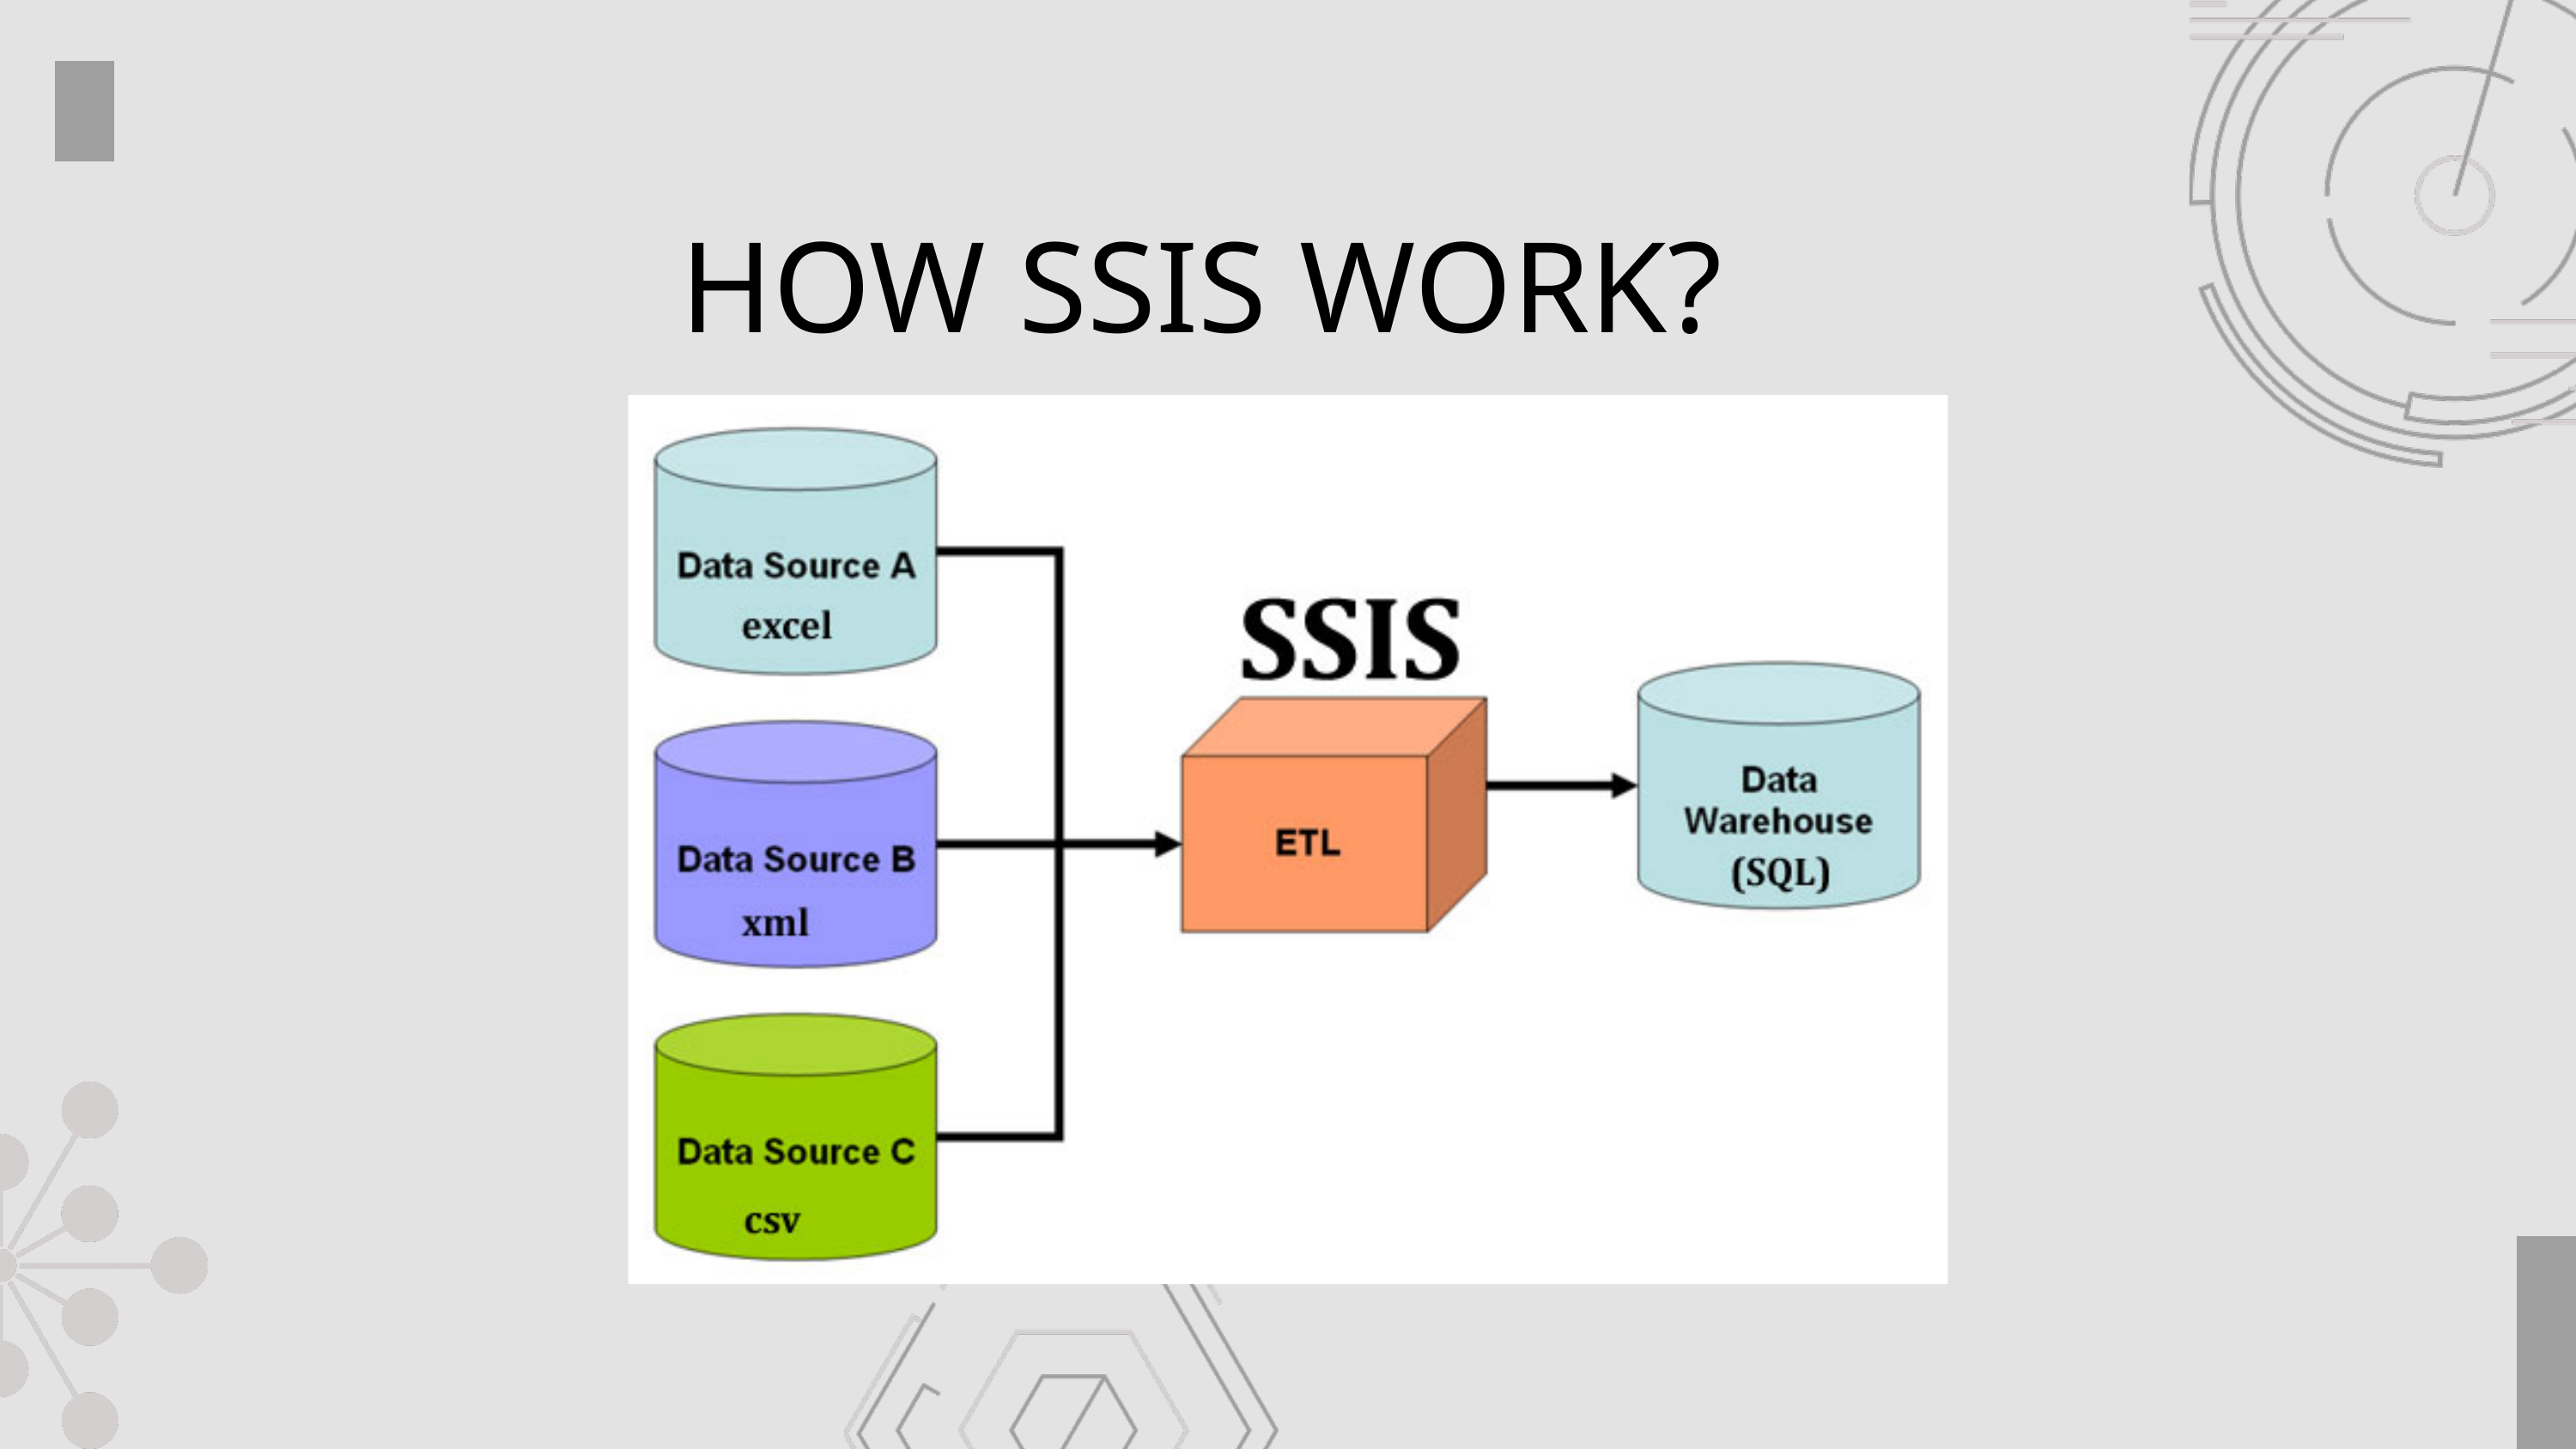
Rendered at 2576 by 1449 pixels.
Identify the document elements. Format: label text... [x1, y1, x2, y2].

text_box [2189, 0, 2576, 468]
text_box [54, 61, 114, 162]
text_box [843, 1284, 1289, 1449]
text_box HOW SSIS WORK? [680, 182, 2002, 358]
text_box [628, 395, 1948, 1284]
text_box [0, 1082, 208, 1449]
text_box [2516, 1235, 2576, 1449]
